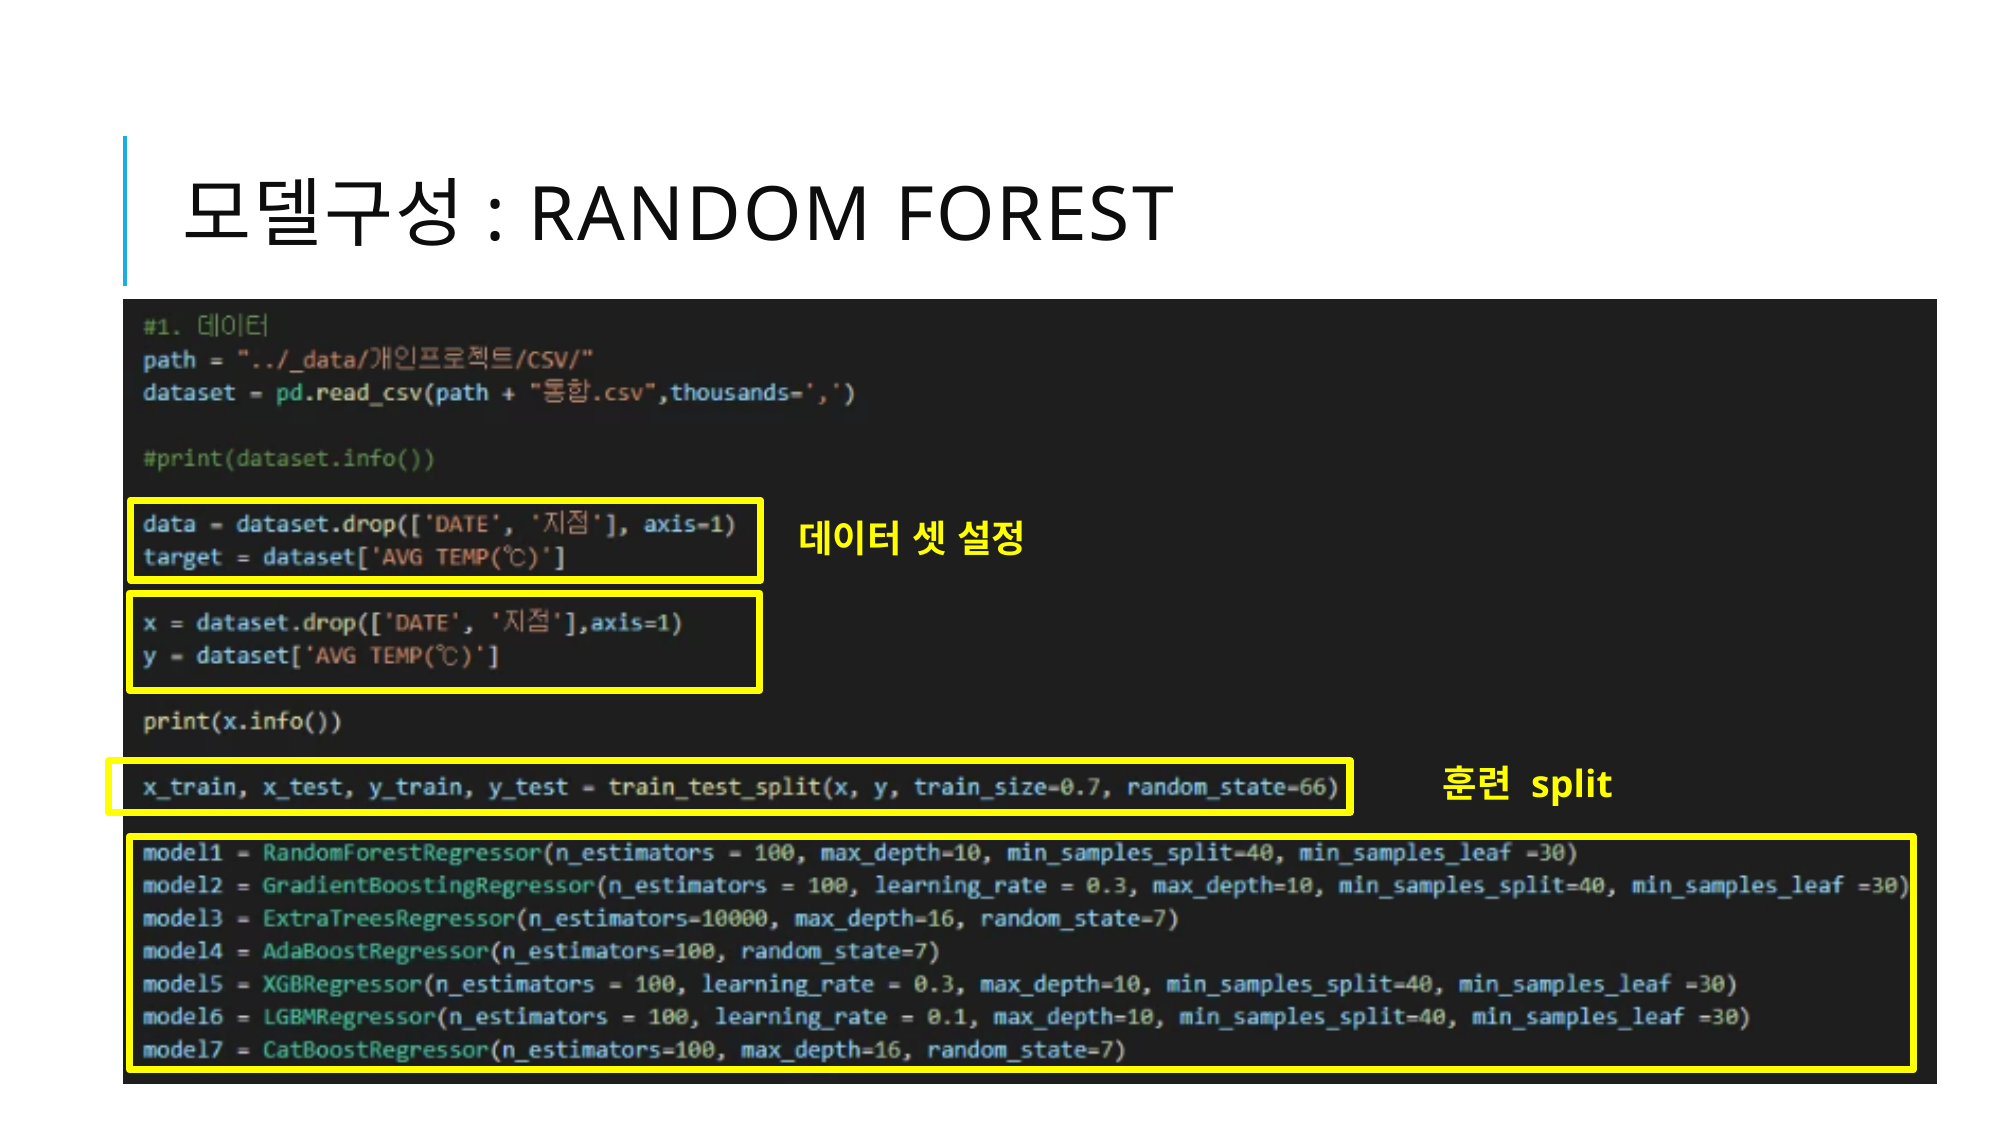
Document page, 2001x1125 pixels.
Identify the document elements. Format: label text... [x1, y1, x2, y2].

text_box [107, 759, 115, 814]
title 모델구성: Random Forest [168, 96, 1763, 294]
picture [122, 299, 1937, 1084]
